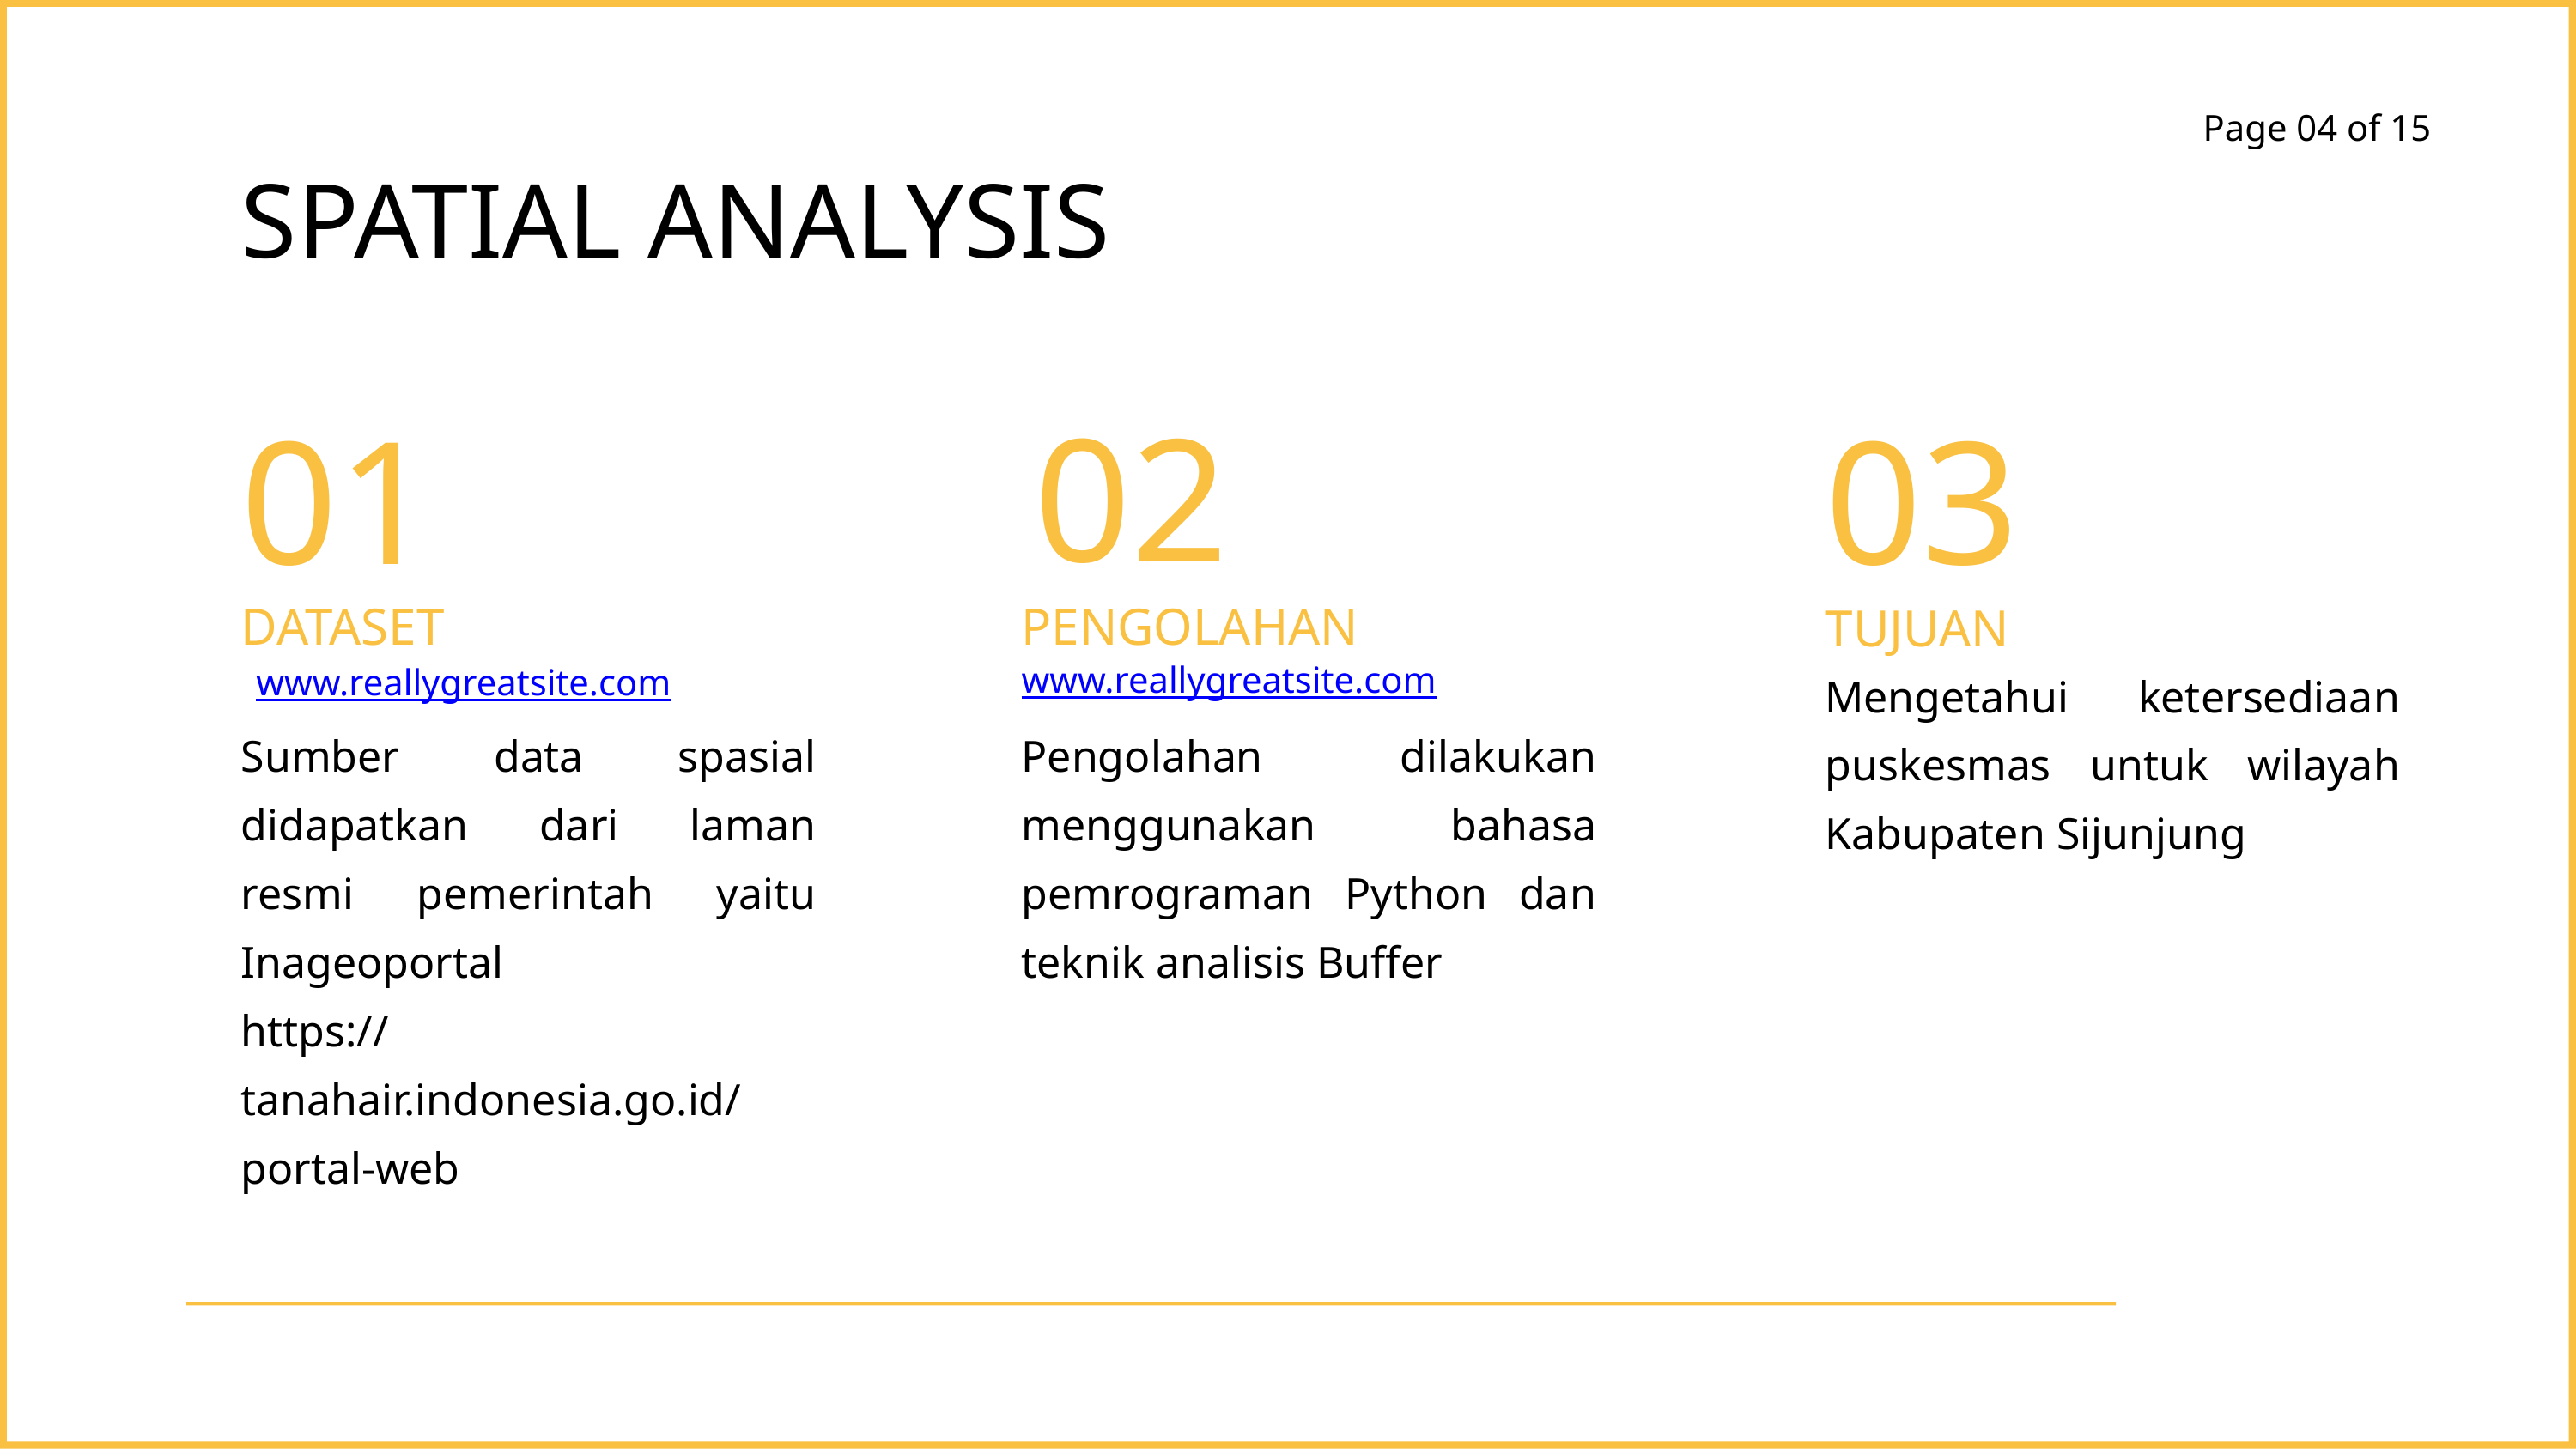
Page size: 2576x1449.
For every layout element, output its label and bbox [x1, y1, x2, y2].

text_box [0, 0, 2576, 1449]
